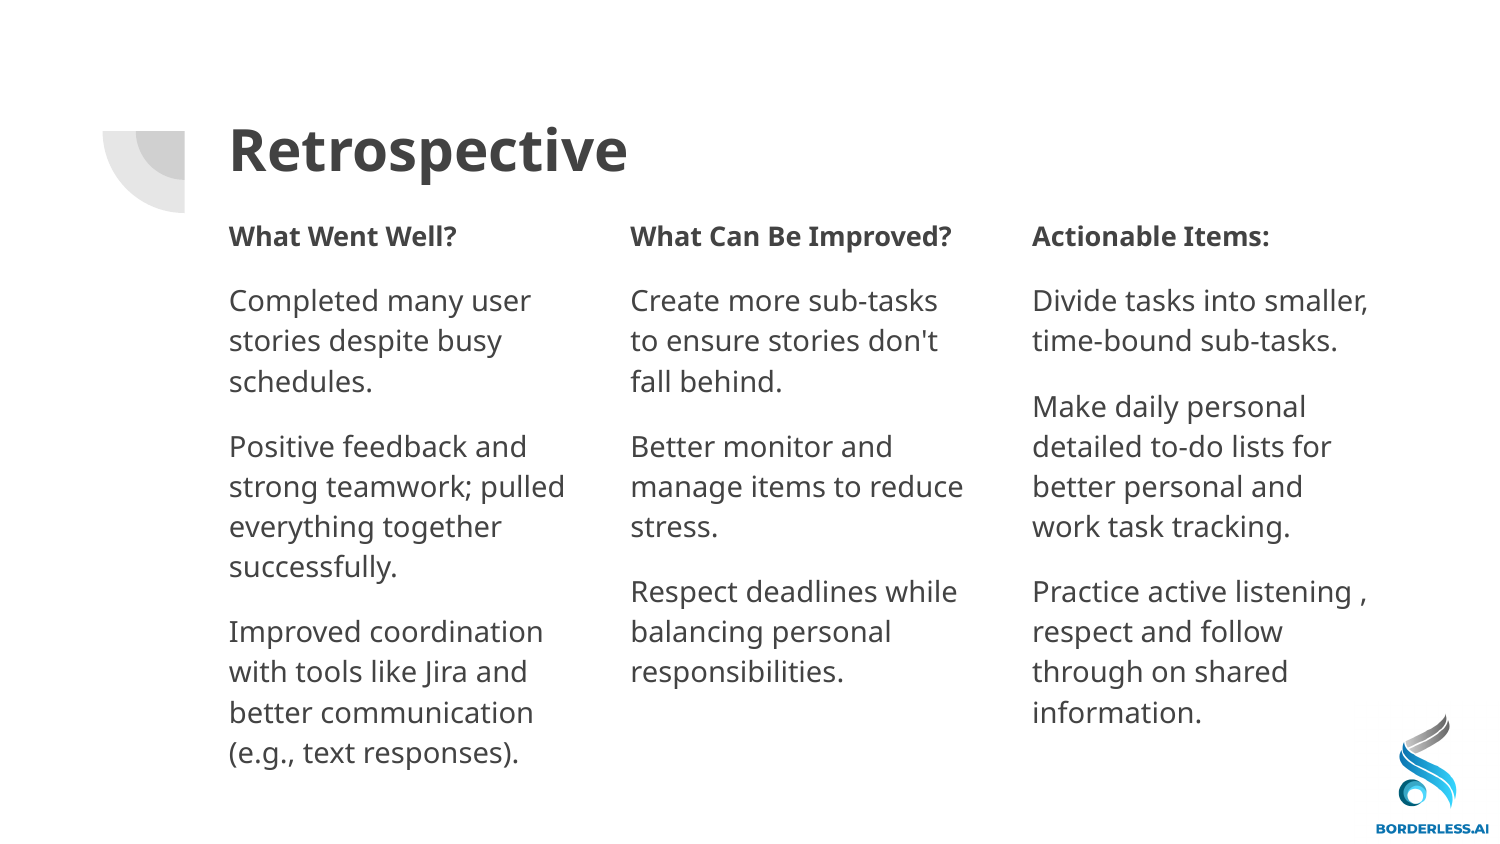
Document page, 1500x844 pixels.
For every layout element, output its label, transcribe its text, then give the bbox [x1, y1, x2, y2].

picture [1354, 701, 1500, 844]
title Retrospective [213, 98, 1368, 263]
list What Went Well? Completed many user stories despite busy schedules. Positive feedback and strong teamwork; pulled everything together successfully. Improved coordination with tools like Jira and better communication (e.g., text responses). [213, 200, 582, 832]
list Actionable Items: Divide tasks into smaller, time-bound sub-tasks. Make daily personal detailed to-do lists for better personal and work task tracking. Practice active listening , respect and follow through on shared information. [1017, 200, 1385, 832]
list What Can Be Improved? Create more sub-tasks to ensure stories don't fall behind. Better monitor and manage items to reduce stress. Respect deadlines while balancing personal responsibilities. [615, 200, 983, 832]
